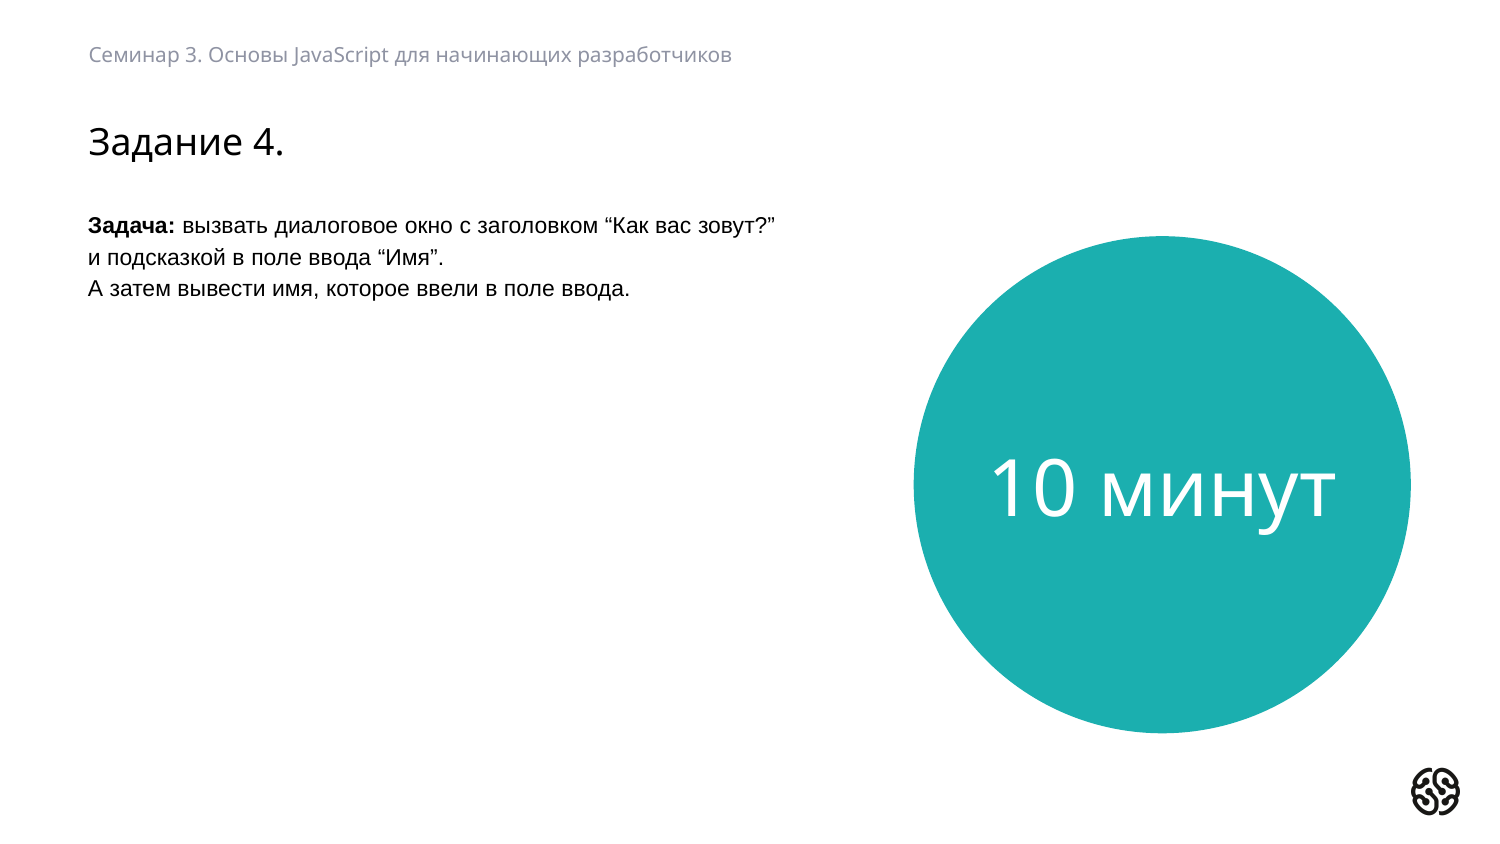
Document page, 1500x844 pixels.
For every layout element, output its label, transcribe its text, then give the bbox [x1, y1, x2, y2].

title Задание 4. [88, 118, 1412, 178]
subtitle Семинар 3. Основы JavaScript для начинающих разработчиков [88, 24, 1412, 84]
subtitle Задача: вызвать диалоговое окно с заголовком “Как вас зовут?” и подсказкой в поле ввода “Имя”. А затем вывести имя, которое ввели в поле ввода. [87, 206, 914, 739]
text_box 10 минут [913, 236, 1411, 734]
picture [1411, 767, 1460, 816]
